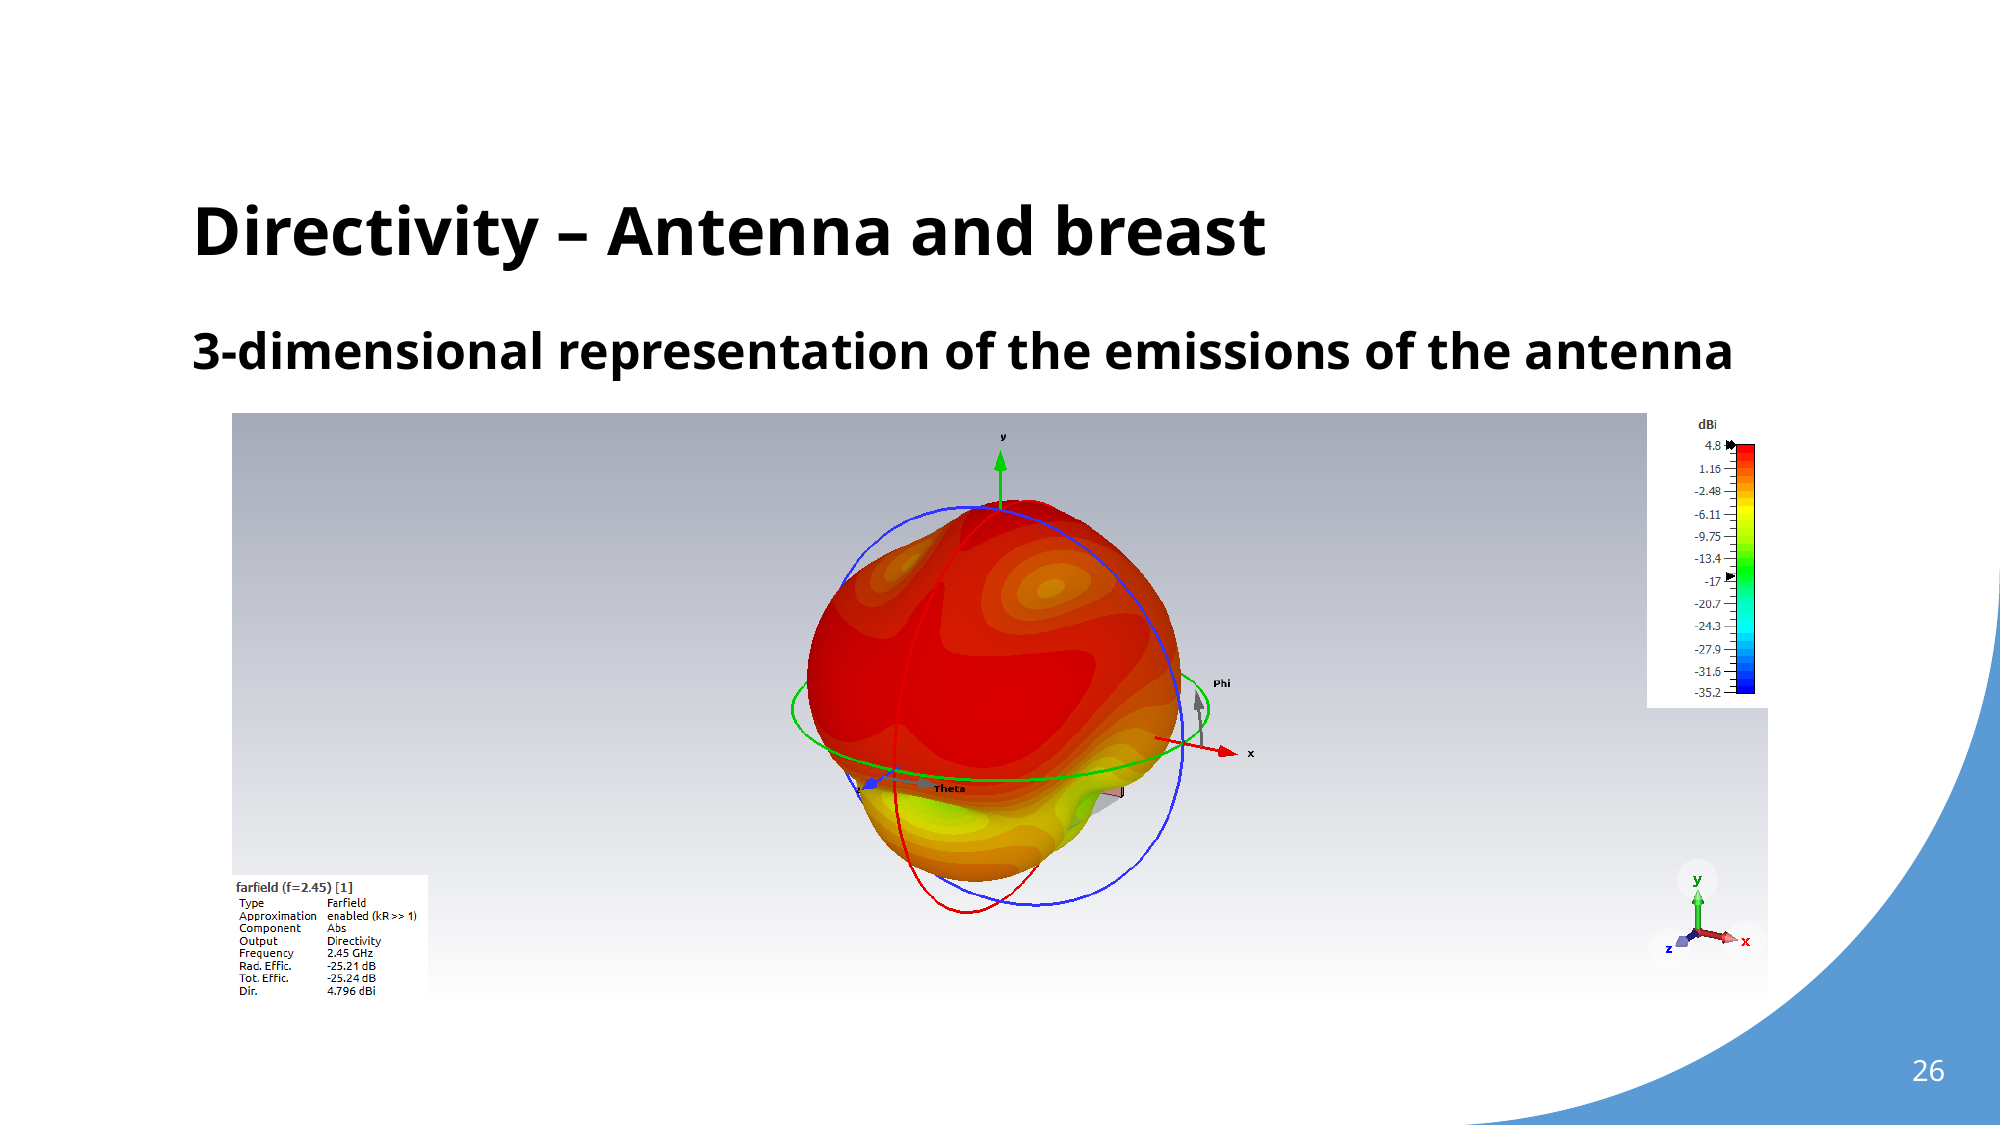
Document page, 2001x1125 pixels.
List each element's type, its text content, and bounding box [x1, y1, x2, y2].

title Directivity – Antenna and breast [177, 59, 1809, 275]
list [232, 413, 1768, 1001]
list 3-dimensional representation of the emissions of the antenna [177, 275, 1809, 412]
slide_number 26 [1893, 1042, 1961, 1103]
